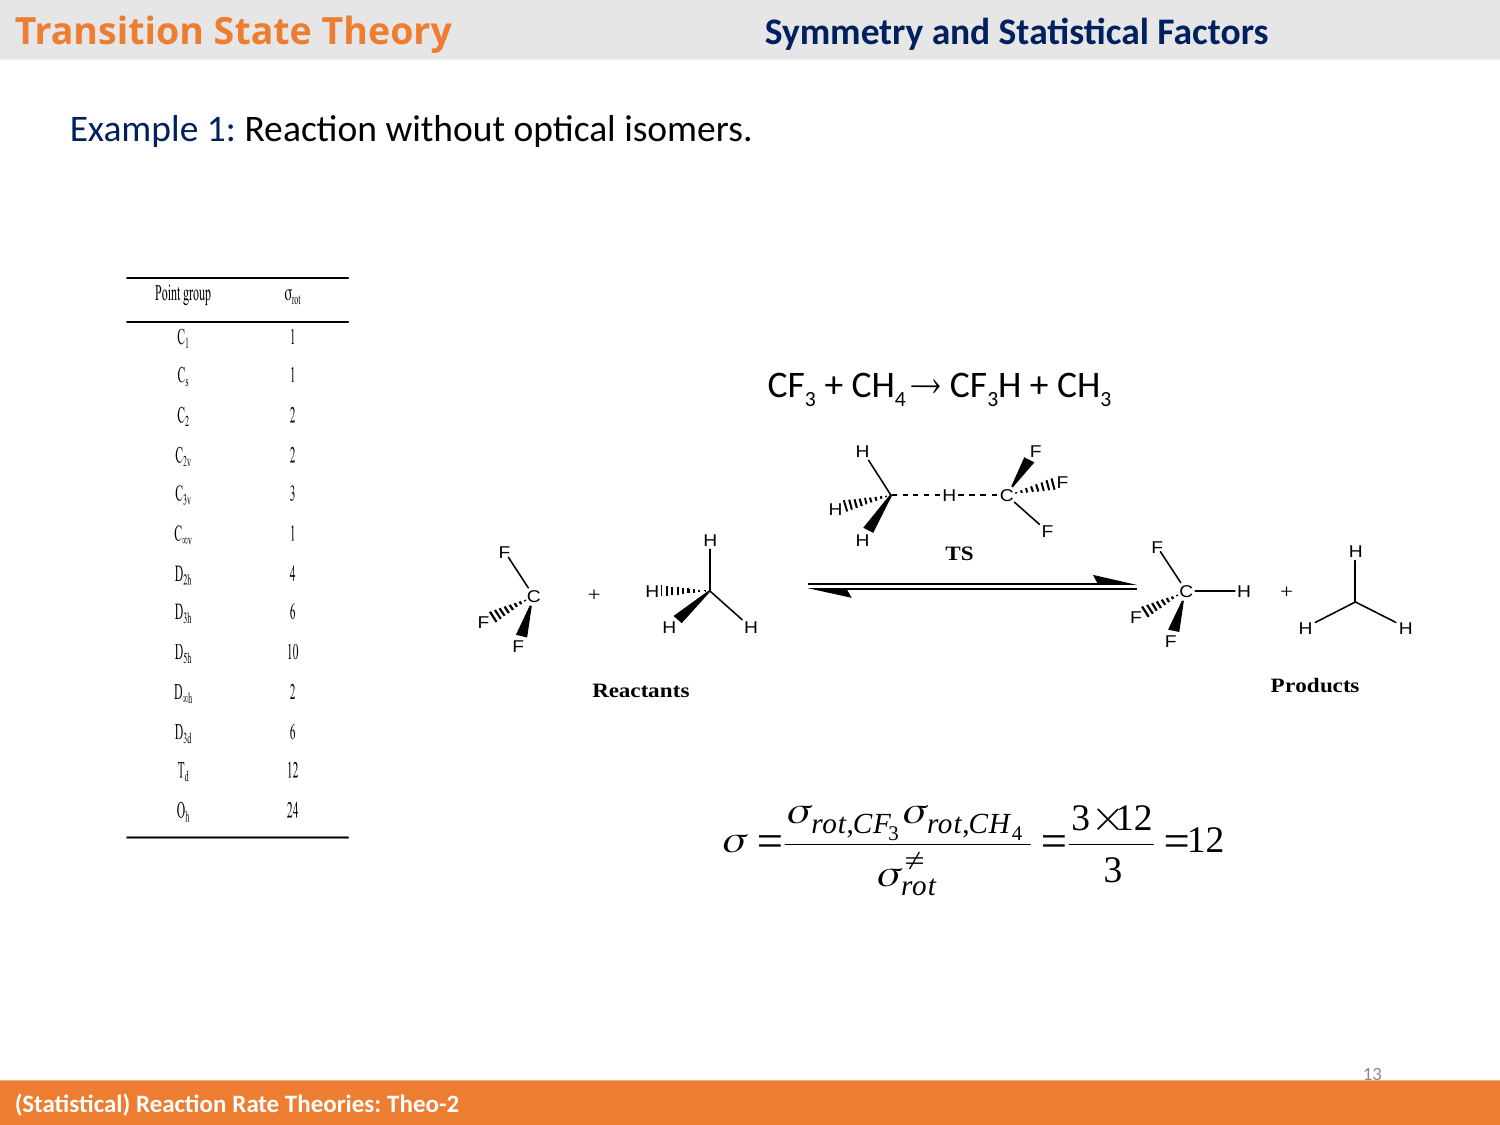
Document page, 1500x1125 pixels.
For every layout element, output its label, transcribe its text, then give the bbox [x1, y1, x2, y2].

slide_number 13 [1059, 1042, 1397, 1103]
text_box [718, 792, 1227, 899]
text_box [14, 277, 462, 865]
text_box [475, 352, 1416, 701]
text_box (Statistical) Reaction Rate Theories: Theo-2 [0, 1080, 1500, 1125]
text_box Transition State Theory Symmetry and Statistical Factors [0, 0, 1500, 60]
text_box Example 1: Reaction without optical isomers. [54, 96, 1476, 239]
